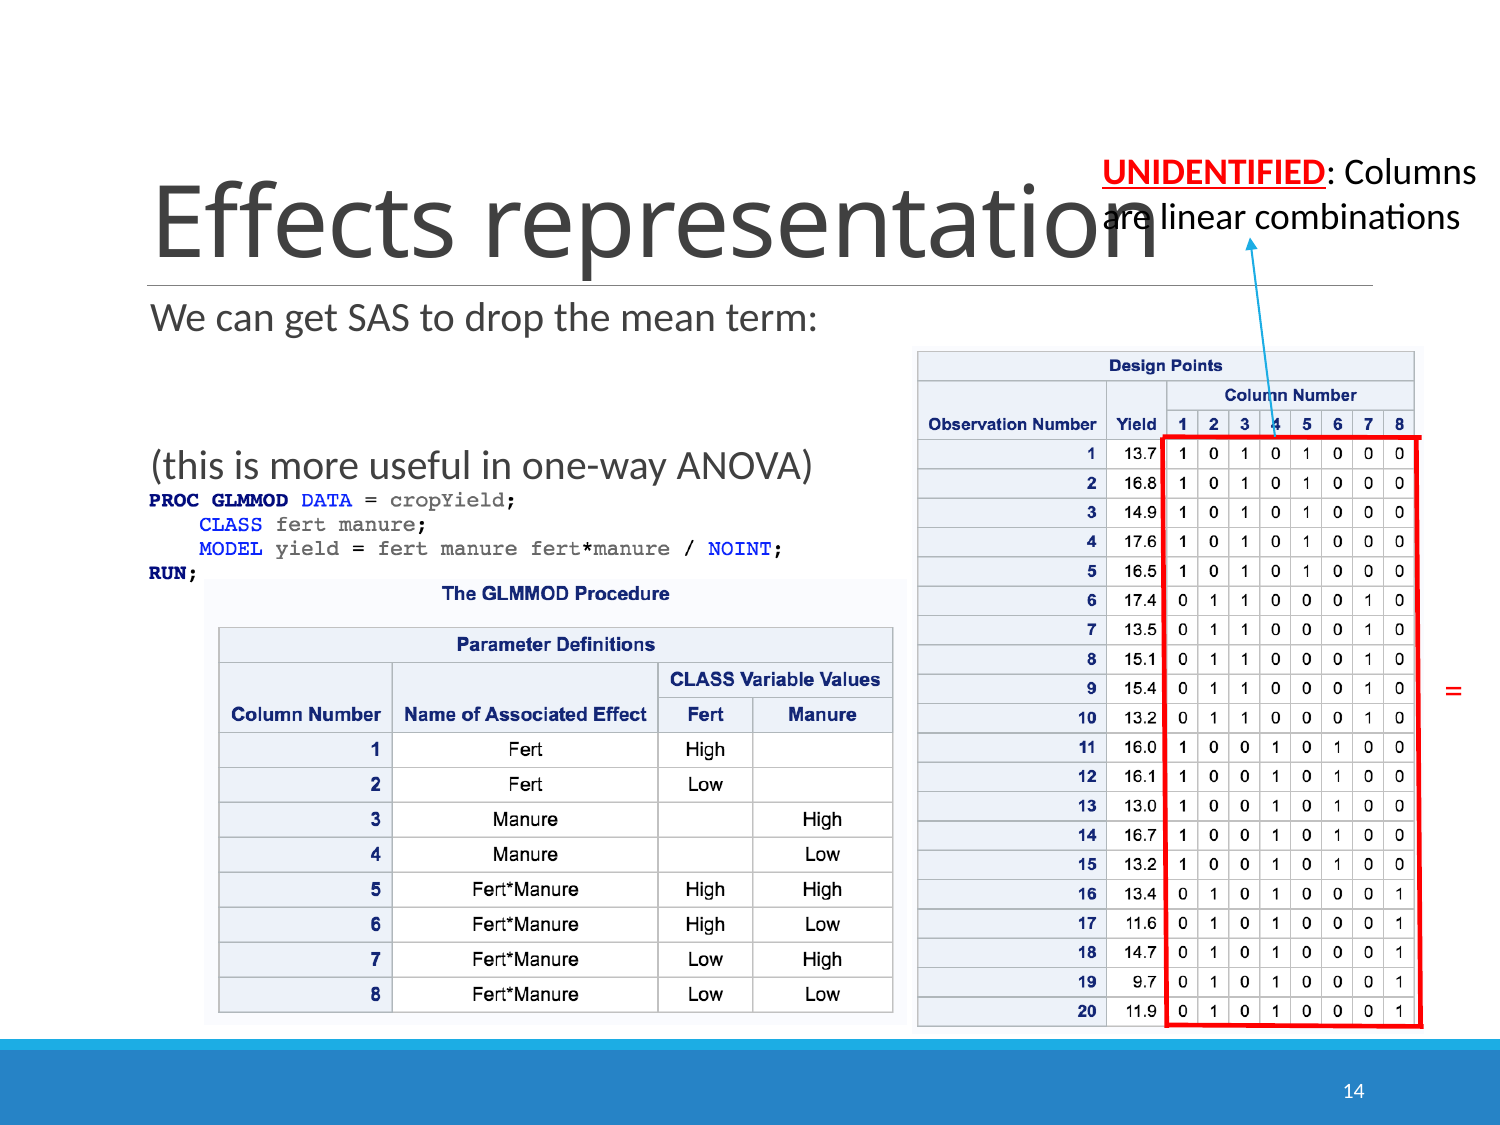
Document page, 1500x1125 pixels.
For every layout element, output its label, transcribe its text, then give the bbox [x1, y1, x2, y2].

picture [1276, 345, 1425, 1024]
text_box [1415, 436, 1421, 1028]
text_box Unidentified: Columns are linear combinations [1087, 139, 1500, 245]
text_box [1161, 436, 1168, 1029]
slide_number 14 [1218, 1059, 1380, 1120]
picture [911, 345, 1425, 1034]
picture [1168, 438, 1415, 1024]
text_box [1249, 236, 1276, 438]
picture [145, 487, 908, 1026]
title Effects representation [135, 47, 1373, 285]
